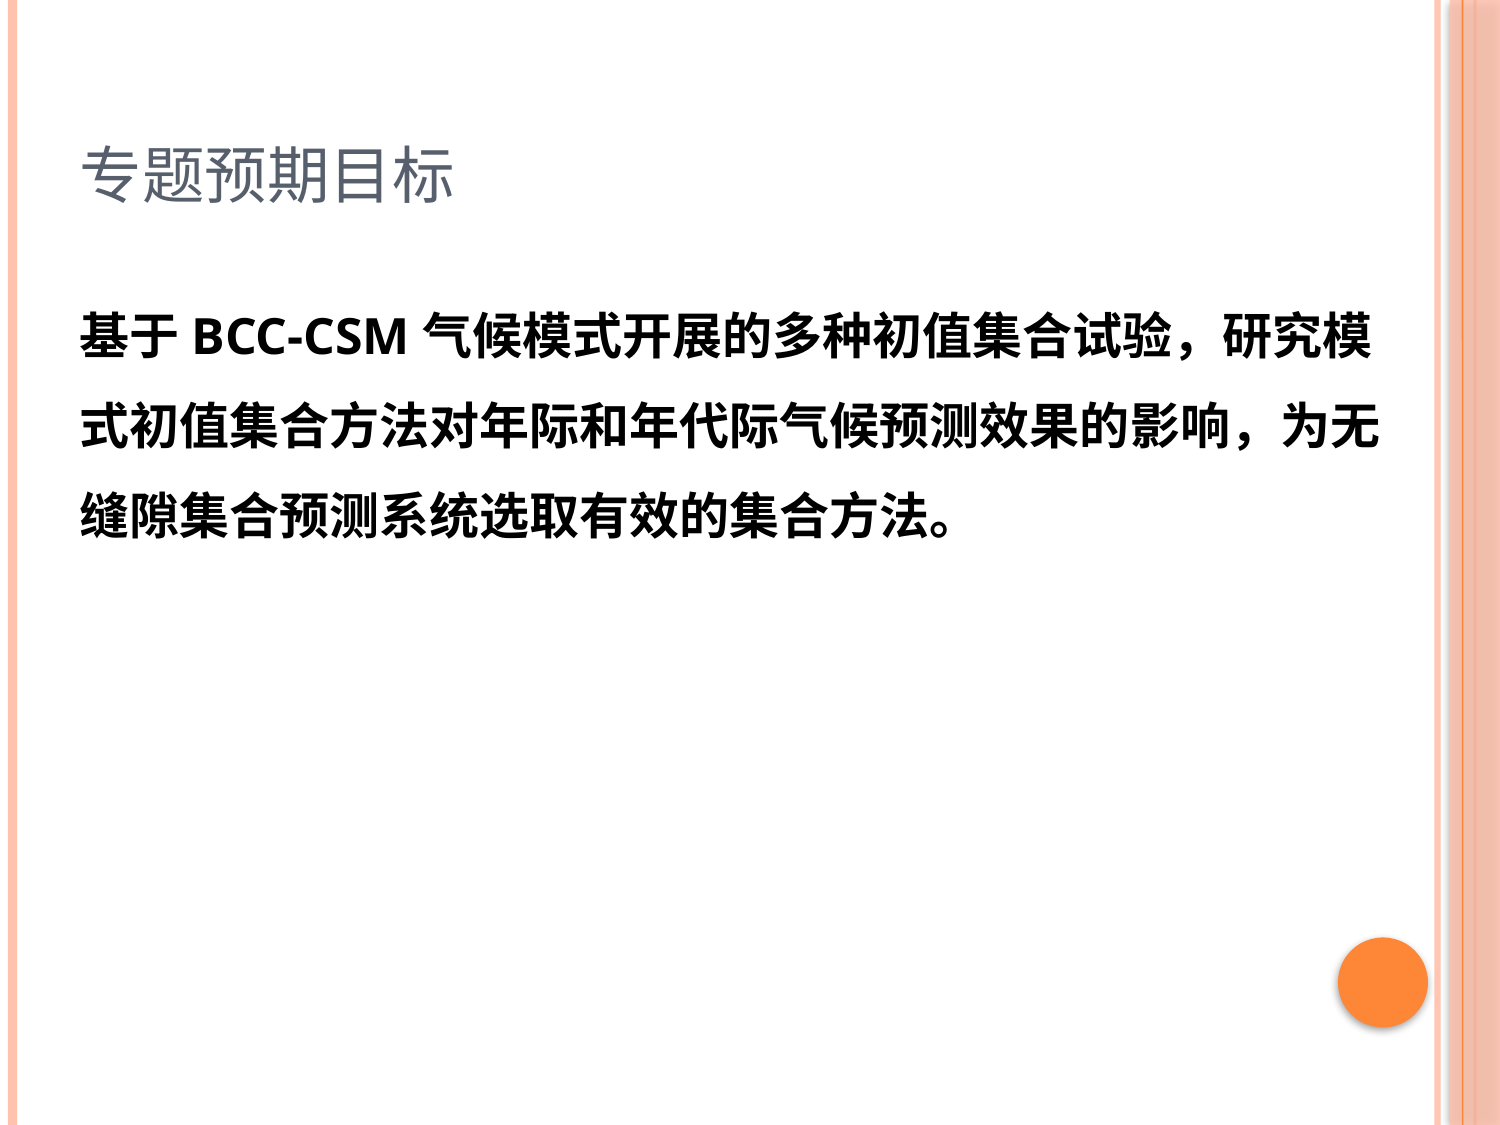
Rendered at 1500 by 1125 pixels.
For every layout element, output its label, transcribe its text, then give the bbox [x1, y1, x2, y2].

list 基于BCC-CSM气候模式开展的多种初值集合试验，研究模式初值集合方法对年际和年代际气候预测效果的影响，为无缝隙集合预测系统选取有效的集合方法。 [64, 267, 1415, 917]
title 专题预期目标 [64, 31, 1415, 219]
